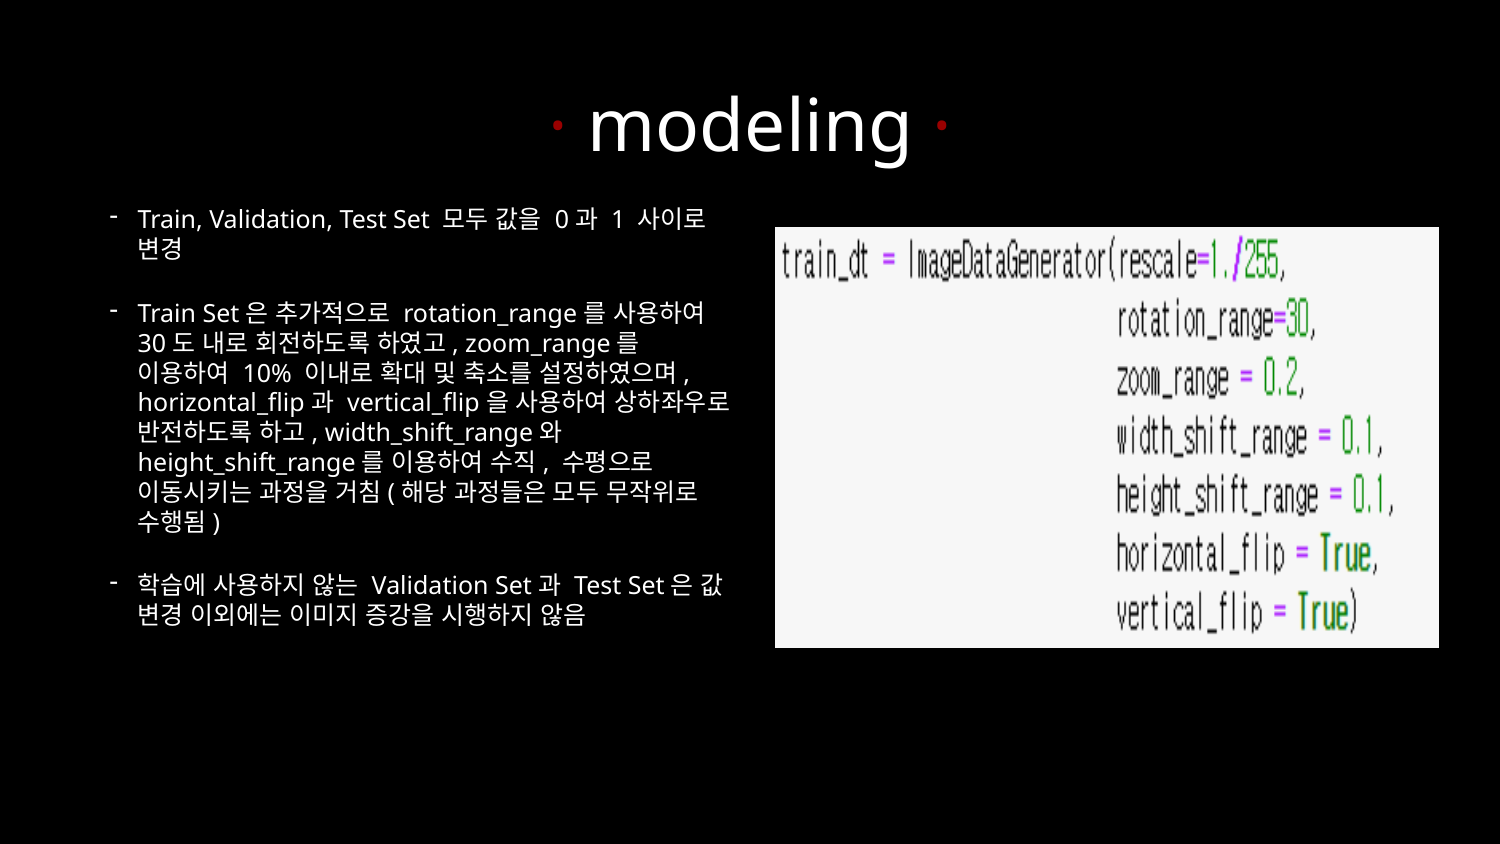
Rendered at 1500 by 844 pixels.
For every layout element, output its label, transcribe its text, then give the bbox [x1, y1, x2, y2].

list Train, Validation, Test Set 모두 값을 0과 1 사이로 변경 Train Set은 추가적으로 rotation_range를 사용하여 30도 내로 회전하도록 하였고, zoom_range를 이용하여 10% 이내로 확대 및 축소를 설정하였으며, horizontal_flip과 vertical_flip을 사용하여 상하좌우로 반전하도록 하고, width_shift_range와 height_shift_range를 이용하여 수직, 수평으로 이동시키는 과정을 거침(해당 과정들은 모두 무작위로 수행됨) 학습에 사용하지 않는 Validation Set과 Test Set은 값 변경 이외에는 이미지 증강을 시행하지 않음 [88, 188, 752, 771]
title · modeling · [118, 63, 1383, 164]
picture [775, 227, 1439, 649]
